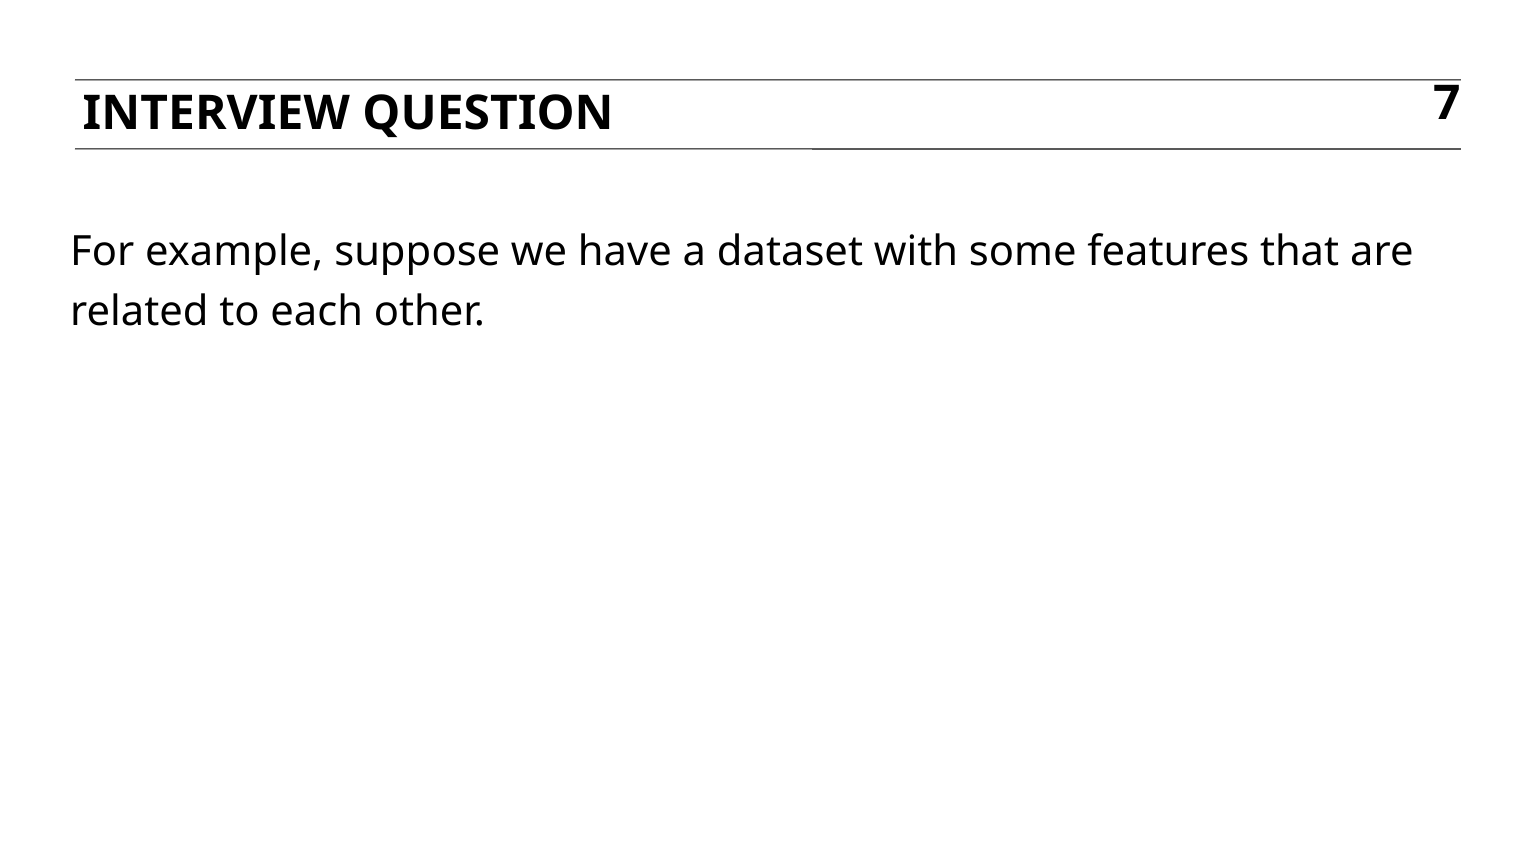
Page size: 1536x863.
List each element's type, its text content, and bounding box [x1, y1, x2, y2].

list Interview question [67, 81, 1118, 132]
text_box For example, suppose we have a dataset with some features that are related to each other. [55, 206, 1468, 401]
slide_number 7 [1419, 86, 1461, 138]
